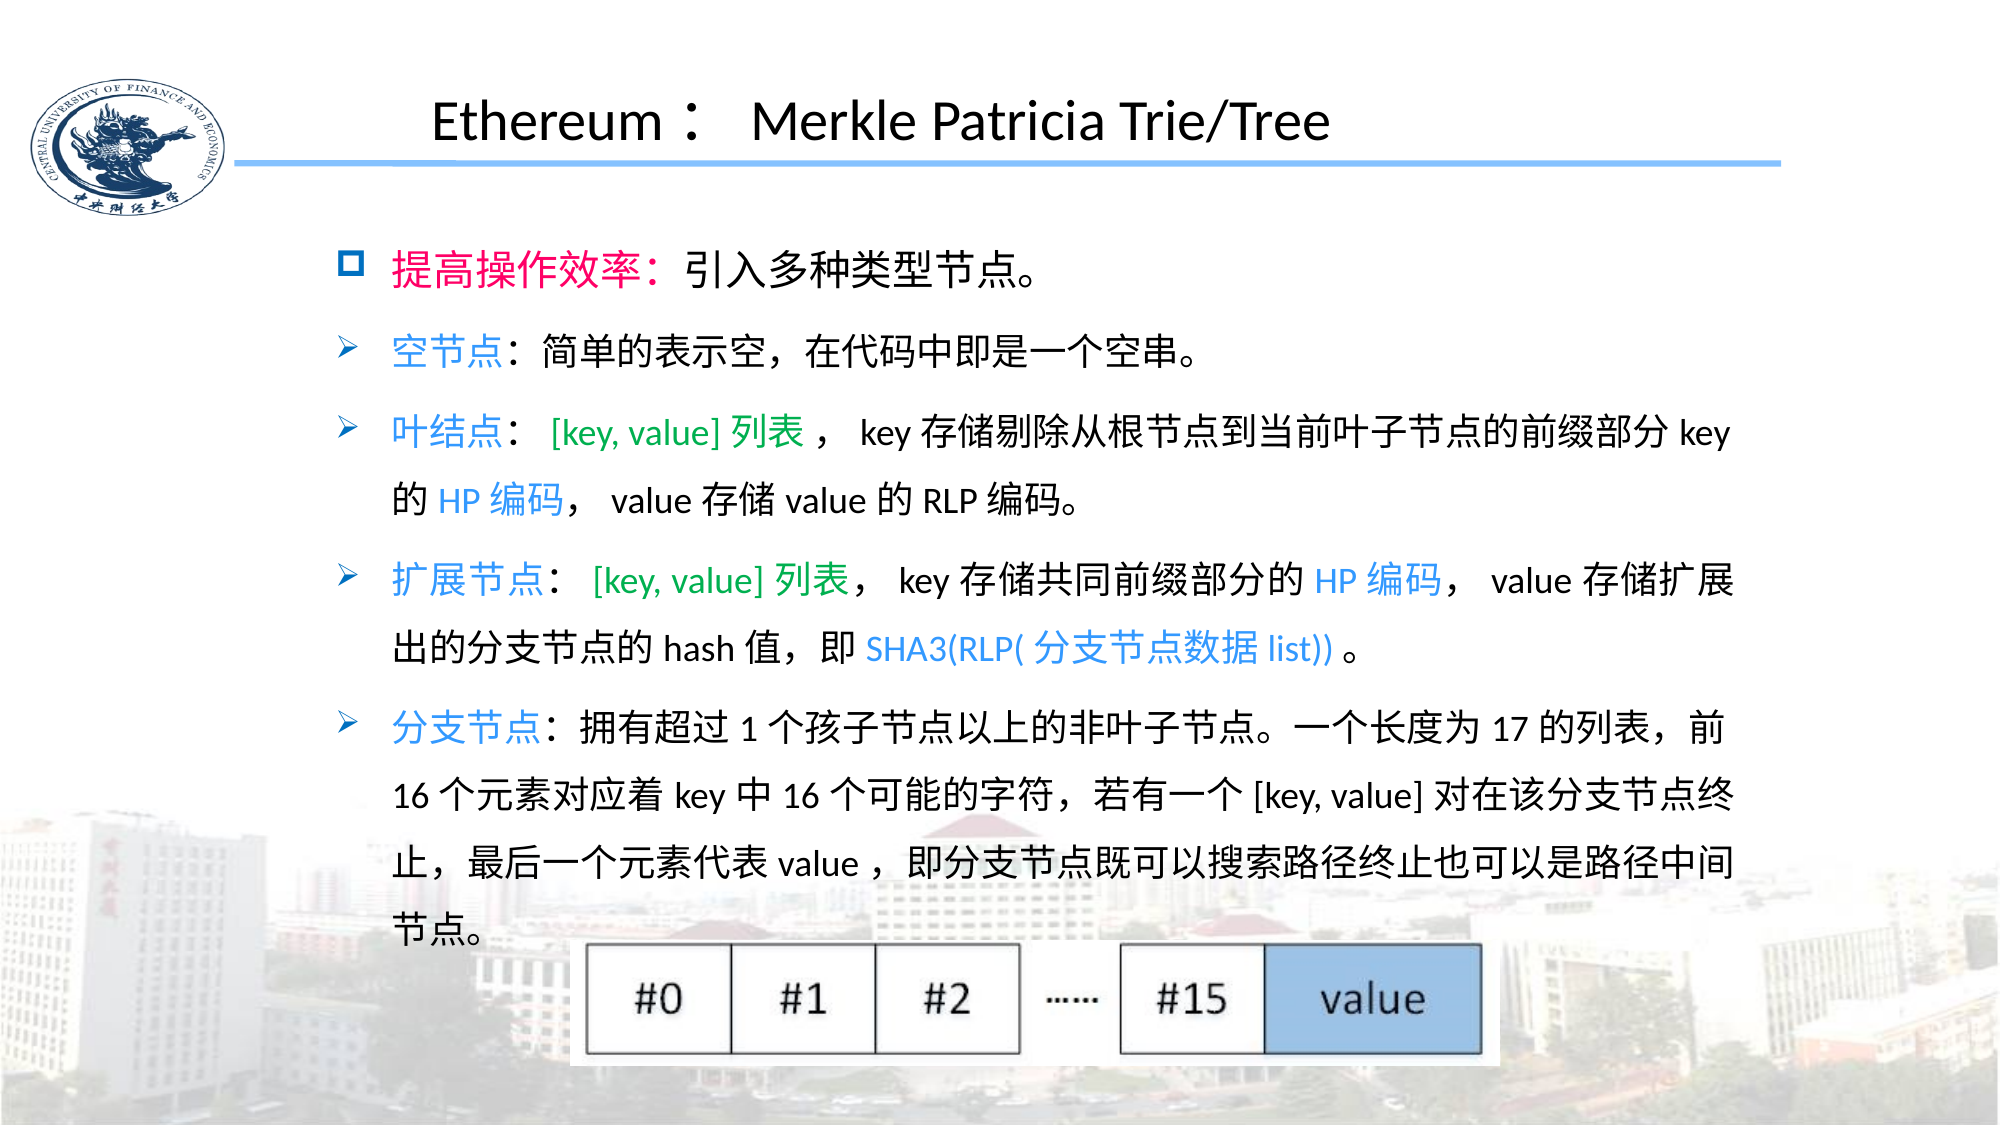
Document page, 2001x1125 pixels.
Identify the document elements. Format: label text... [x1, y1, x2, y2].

text_box Ethereum：Merkle Patricia Trie/Tree [416, 75, 1347, 160]
picture [0, 785, 2000, 1125]
picture [0, 46, 266, 246]
text_box 提高操作效率：引入多种类型节点。 空节点：简单的表示空，在代码中即是一个空串。 叶结点：[key, value]列表 ，key存储剔除从根节点到当前叶子节点的前缀部分key的HP编码，value存储value的RLP编码。 扩展节点：[key, value]列表，key存储共同前缀部分的HP编码，value存储扩展出的分支节点的hash值，即SHA3(RLP(分支节点数据list))。 分支节点：拥有超过1个孩子节点以上的非叶子节点。一个长度为17的列表，前16个元素对应着key中16个可能的字符，若有一个[key, value]对在该分支节点终止，最后一个元素代表value，即分支节点既可以搜索路径终止也可以是路径中间节点。 [320, 210, 1750, 917]
